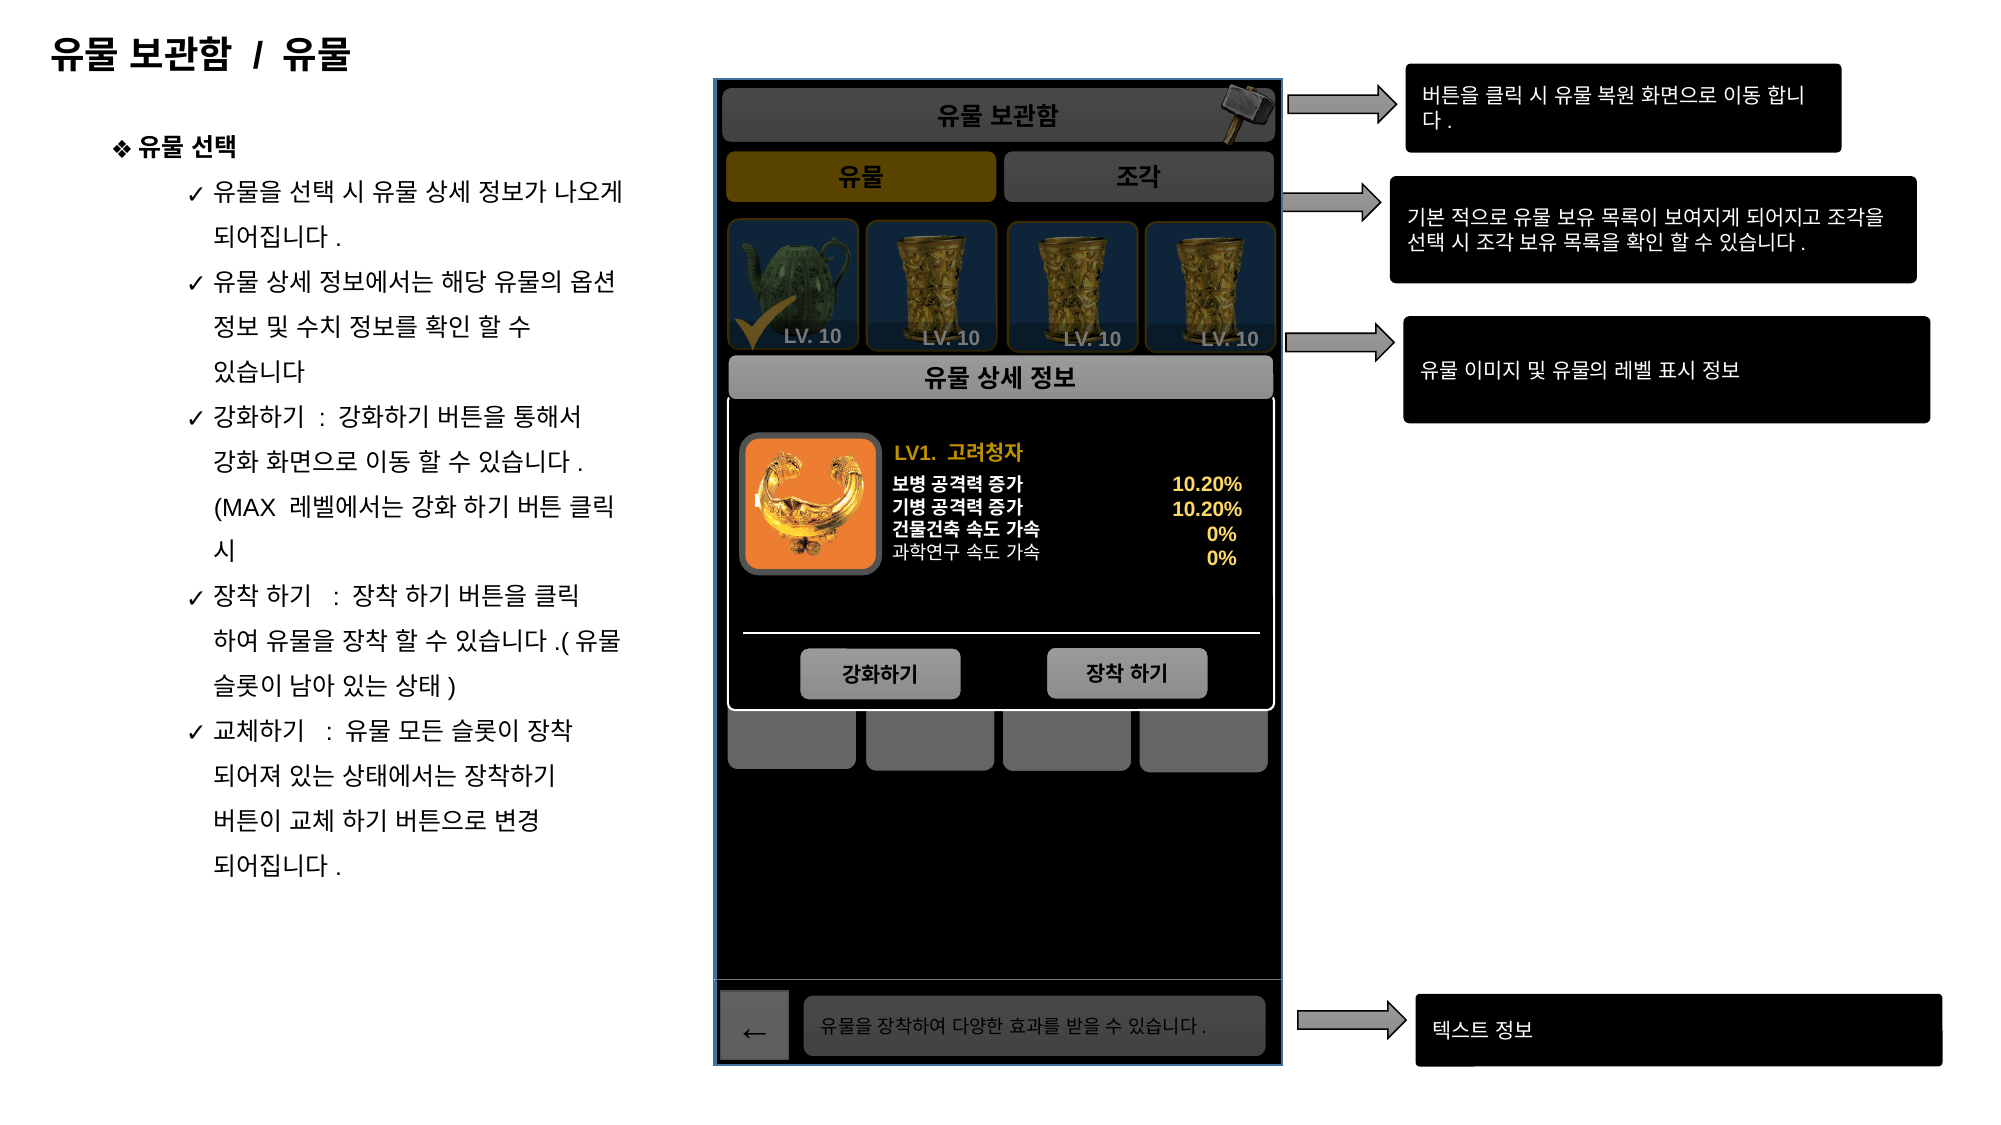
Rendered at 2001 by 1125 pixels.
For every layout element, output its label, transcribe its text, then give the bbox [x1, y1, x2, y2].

text_box [1288, 85, 1397, 123]
picture [755, 447, 866, 558]
text_box 텍스트 정보 [1416, 994, 1942, 1066]
text_box 유물 보관함 / 유물 [35, 23, 401, 84]
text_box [727, 354, 1275, 711]
text_box 버튼을 클릭 시 유물 복원 화면으로 이동 합니다. [1406, 64, 1841, 152]
text_box 유물 이미지 및 유물의 레벨 표시 정보 [1404, 317, 1930, 423]
text_box 유물 선택 유물을 선택 시 유물 상세 정보가 나오게 되어집니다. 유물 상세 정보에서는 해당 유물의 옵션 정보 및 수치 정보를 확인 할 수 있습니다 강화하기 : 강화하기 버튼을 통해서 강화 화면으로 이동 할 수 있습니다.(MAX 레벨에서는 강화 하기 버튼 클릭 시 장착 하기 : 장착 하기 버튼을 클릭 하여 유물을 장착 할 수 있습니다.(유물 슬롯이 남아 있는 상태) 교체하기 : 유물 모든 슬롯이 장착 되어져 있는 상태에서는 장착하기 버튼이 교체 하기 버튼으로 변경 되어집니다. [95, 109, 642, 898]
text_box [713, 78, 1283, 1066]
text_box [1297, 1001, 1407, 1039]
text_box 기본 적으로 유물 보유 목록이 보여지게 되어지고 조각을 선택 시 조각 보유 목록을 확인 할 수 있습니다. [1390, 177, 1916, 283]
text_box [1287, 184, 1381, 221]
text_box [1287, 324, 1395, 361]
